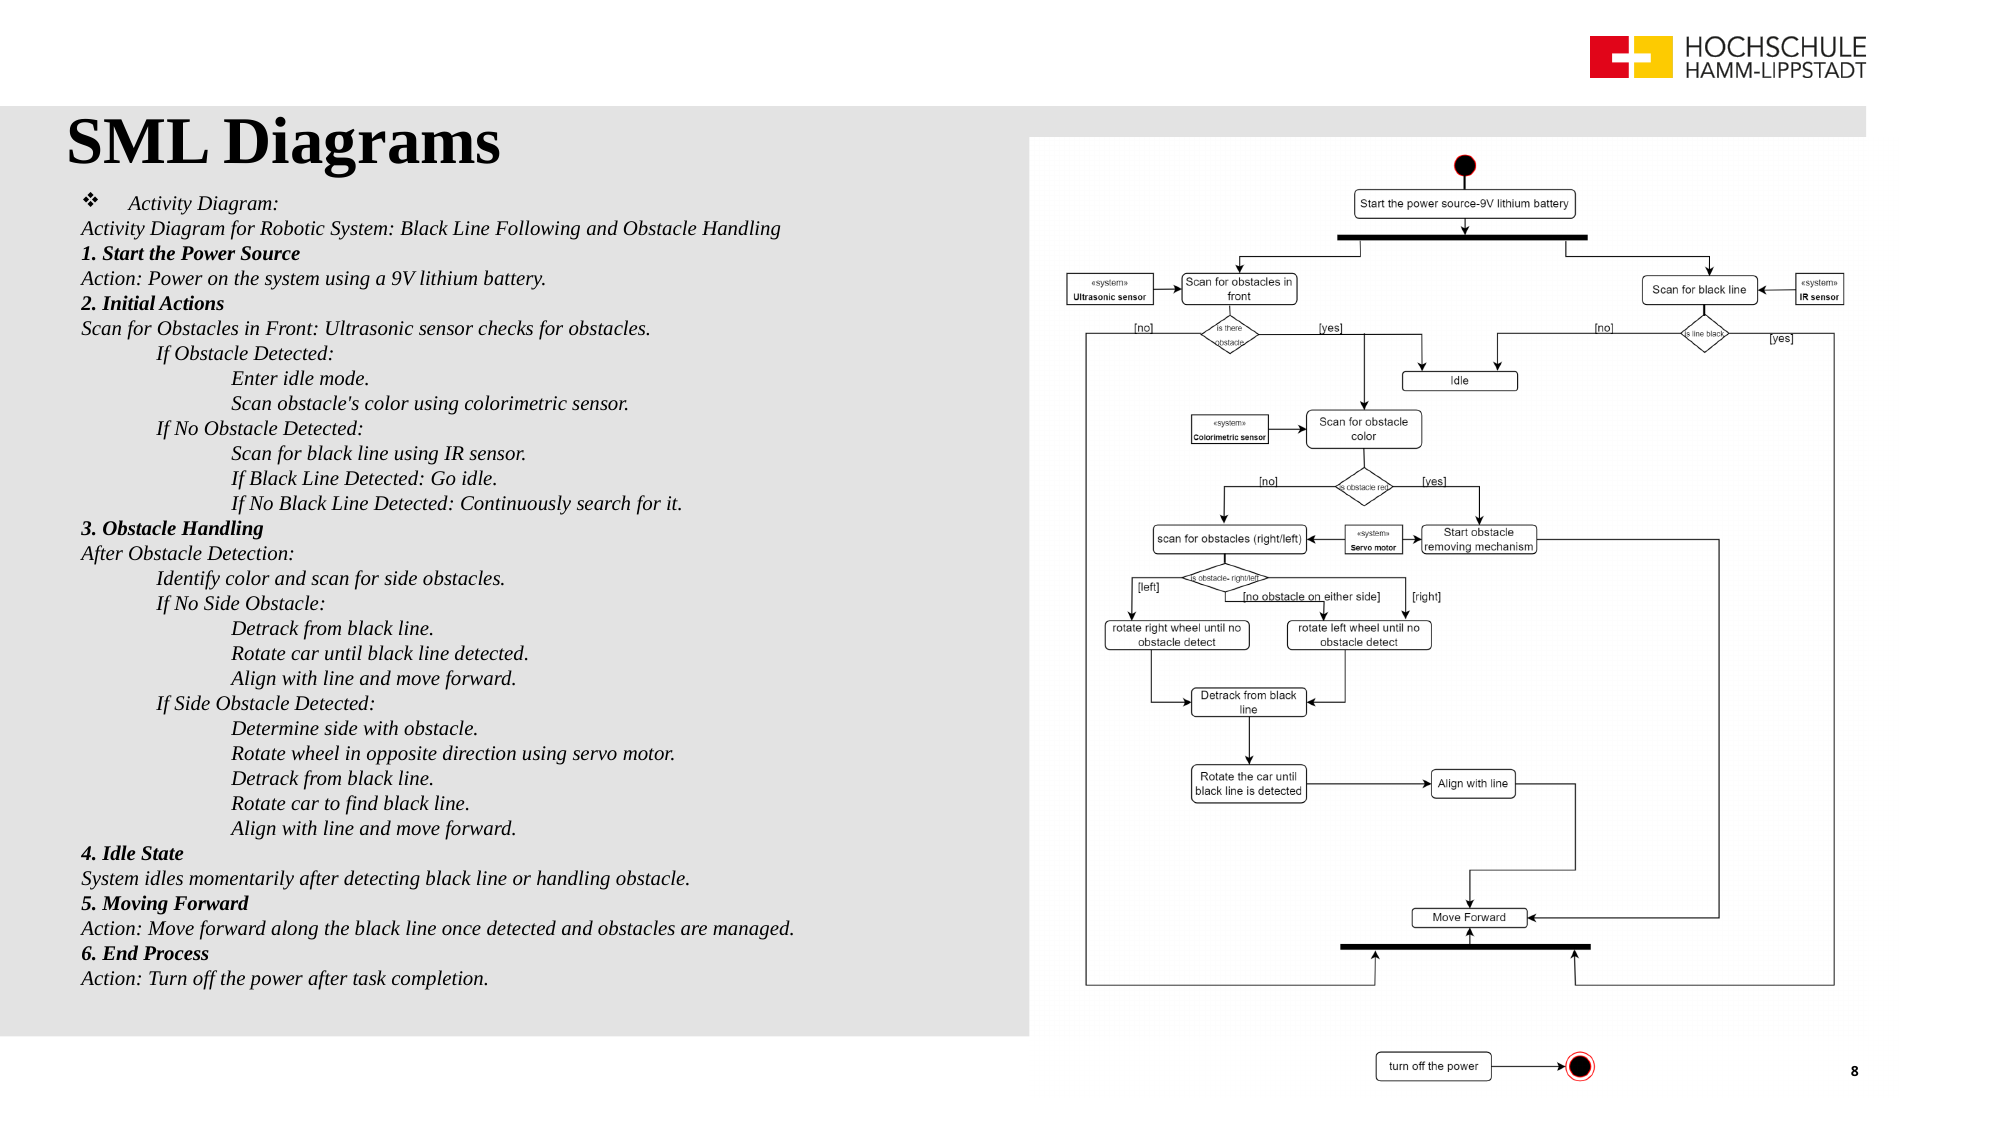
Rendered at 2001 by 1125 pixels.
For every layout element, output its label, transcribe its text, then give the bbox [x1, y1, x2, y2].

picture [1590, 36, 1867, 78]
text_box Activity Diagram: Activity Diagram for Robotic System: Black Line Following and Obstacle Handling 1. Start the Power Source Action: Power on the system using a 9V lithium battery. 2. Initial Actions Scan for Obstacles in Front: Ultrasonic sensor checks for obstacles. If Obstacle Detected: Enter idle mode. Scan obstacle's color using colorimetric sensor. If No Obstacle Detected: Scan for black line using IR sensor. If Black Line Detected: Go idle. If No Black Line Detected: Continuously search for it. 3. Obstacle Handling After Obstacle Detection: Identify color and scan for side obstacles. If No Side Obstacle: Detrack from black line. Rotate car until black line detected. Align with line and move forward. If Side Obstacle Detected: Determine side with obstacle. Rotate wheel in opposite direction using servo motor. Detrack from black line. Rotate car to find black line. Align with line and move forward. 4. Idle State System idles momentarily after detecting black line or handling obstacle. 5. Moving Forward Action: Move forward along the black line once detected and obstacles are managed. 6. End Process Action: Turn off the power after task completion. [66, 182, 916, 1022]
title SML Diagrams [66, 97, 1749, 179]
picture [1028, 137, 1899, 1098]
